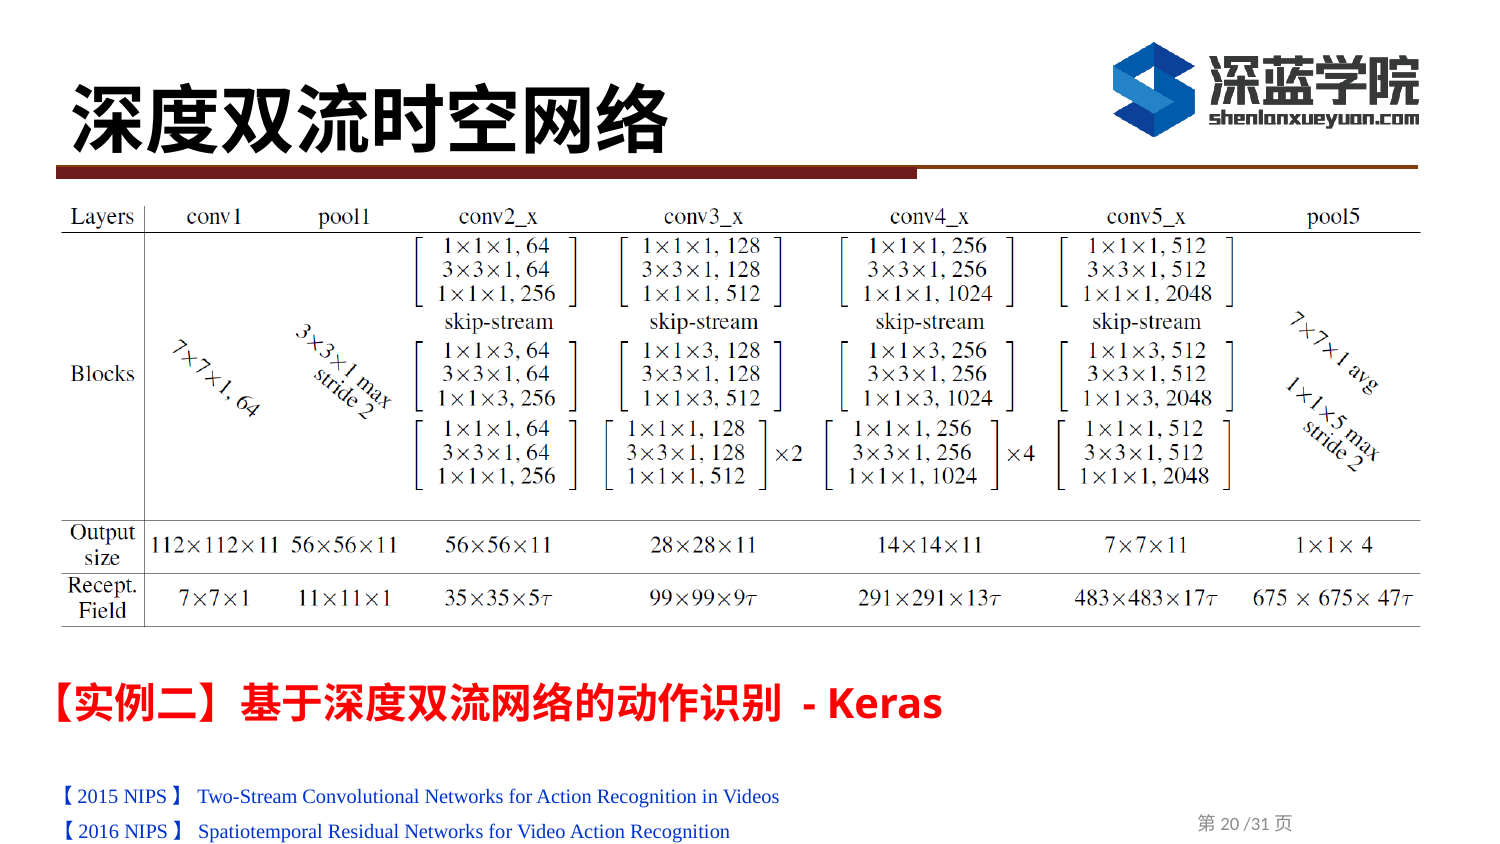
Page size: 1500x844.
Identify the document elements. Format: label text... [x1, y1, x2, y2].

slide_number 第20 /31页 [1139, 802, 1309, 844]
picture [1112, 42, 1419, 137]
text_box 【实例二】基于深度双流网络的动作识别 - Keras [16, 669, 1377, 735]
text_box 【2016 NIPS】Spatiotemporal Residual Networks for Video Action Recognition [38, 815, 1139, 844]
picture [55, 200, 1430, 630]
text_box 【2015 NIPS】Two-Stream Convolutional Networks for Action Recognition in Videos [37, 775, 1164, 815]
title 深度双流时空网络 [55, 83, 1181, 163]
